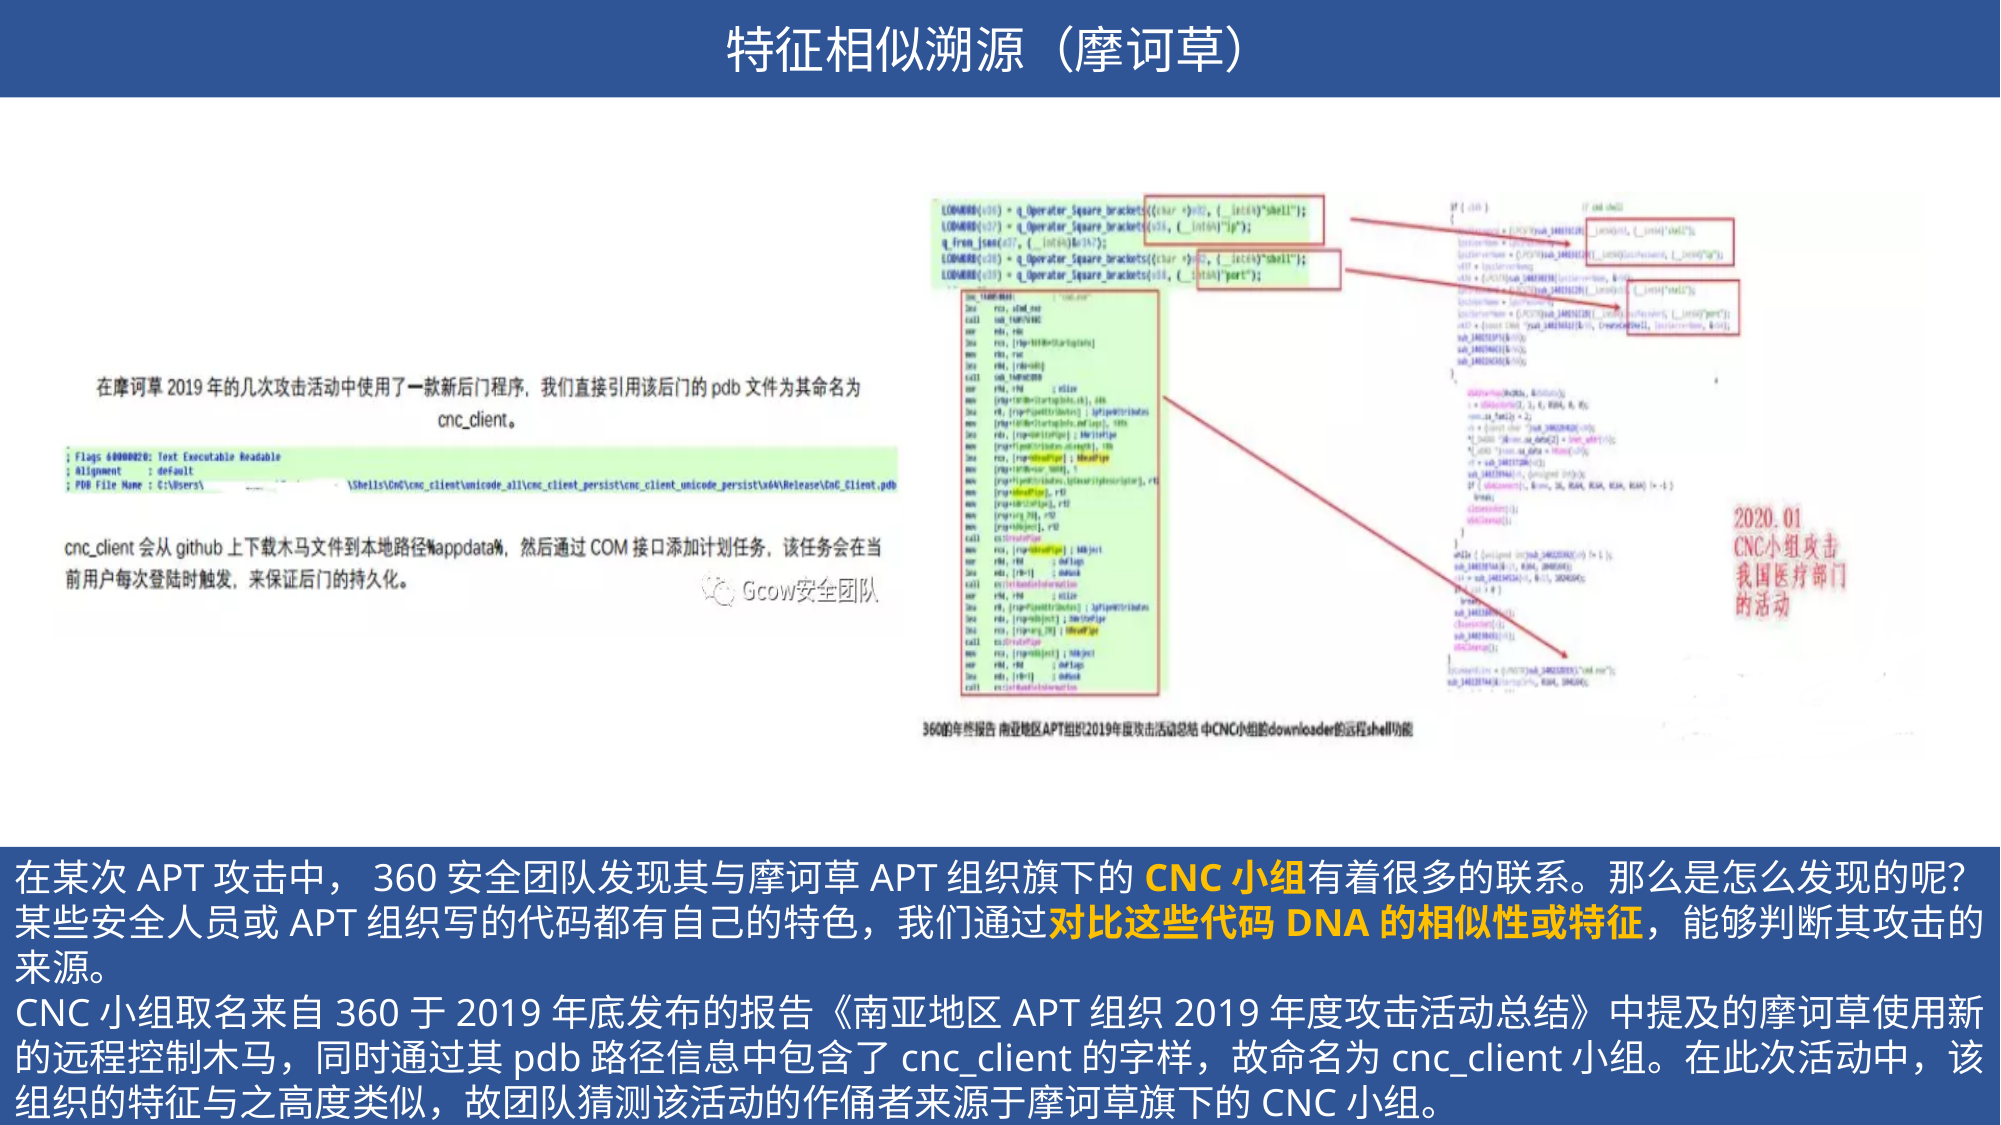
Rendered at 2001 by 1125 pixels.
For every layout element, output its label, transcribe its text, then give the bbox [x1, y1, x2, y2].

text_box 特征相似溯源（摩诃草） [0, 0, 2000, 98]
text_box 在某次APT攻击中，360安全团队发现其与摩诃草APT组织旗下的CNC小组有着很多的联系。那么是怎么发现的呢？某些安全人员或APT组织写的代码都有自己的特色，我们通过对比这些代码DNA的相似性或特征，能够判断其攻击的来源。 CNC小组取名来自360于2019年底发布的报告《南亚地区APT组织2019年度攻击活动总结》中提及的摩诃草使用新的远程控制木马，同时通过其pdb路径信息中包含了cnc_client的字样，故命名为cnc_client小组。在此次活动中，该组织的特征与之高度类似，故团队猜测该活动的作俑者来源于摩诃草旗下的CNC小组。 [0, 846, 2000, 1125]
picture [37, 177, 1957, 767]
